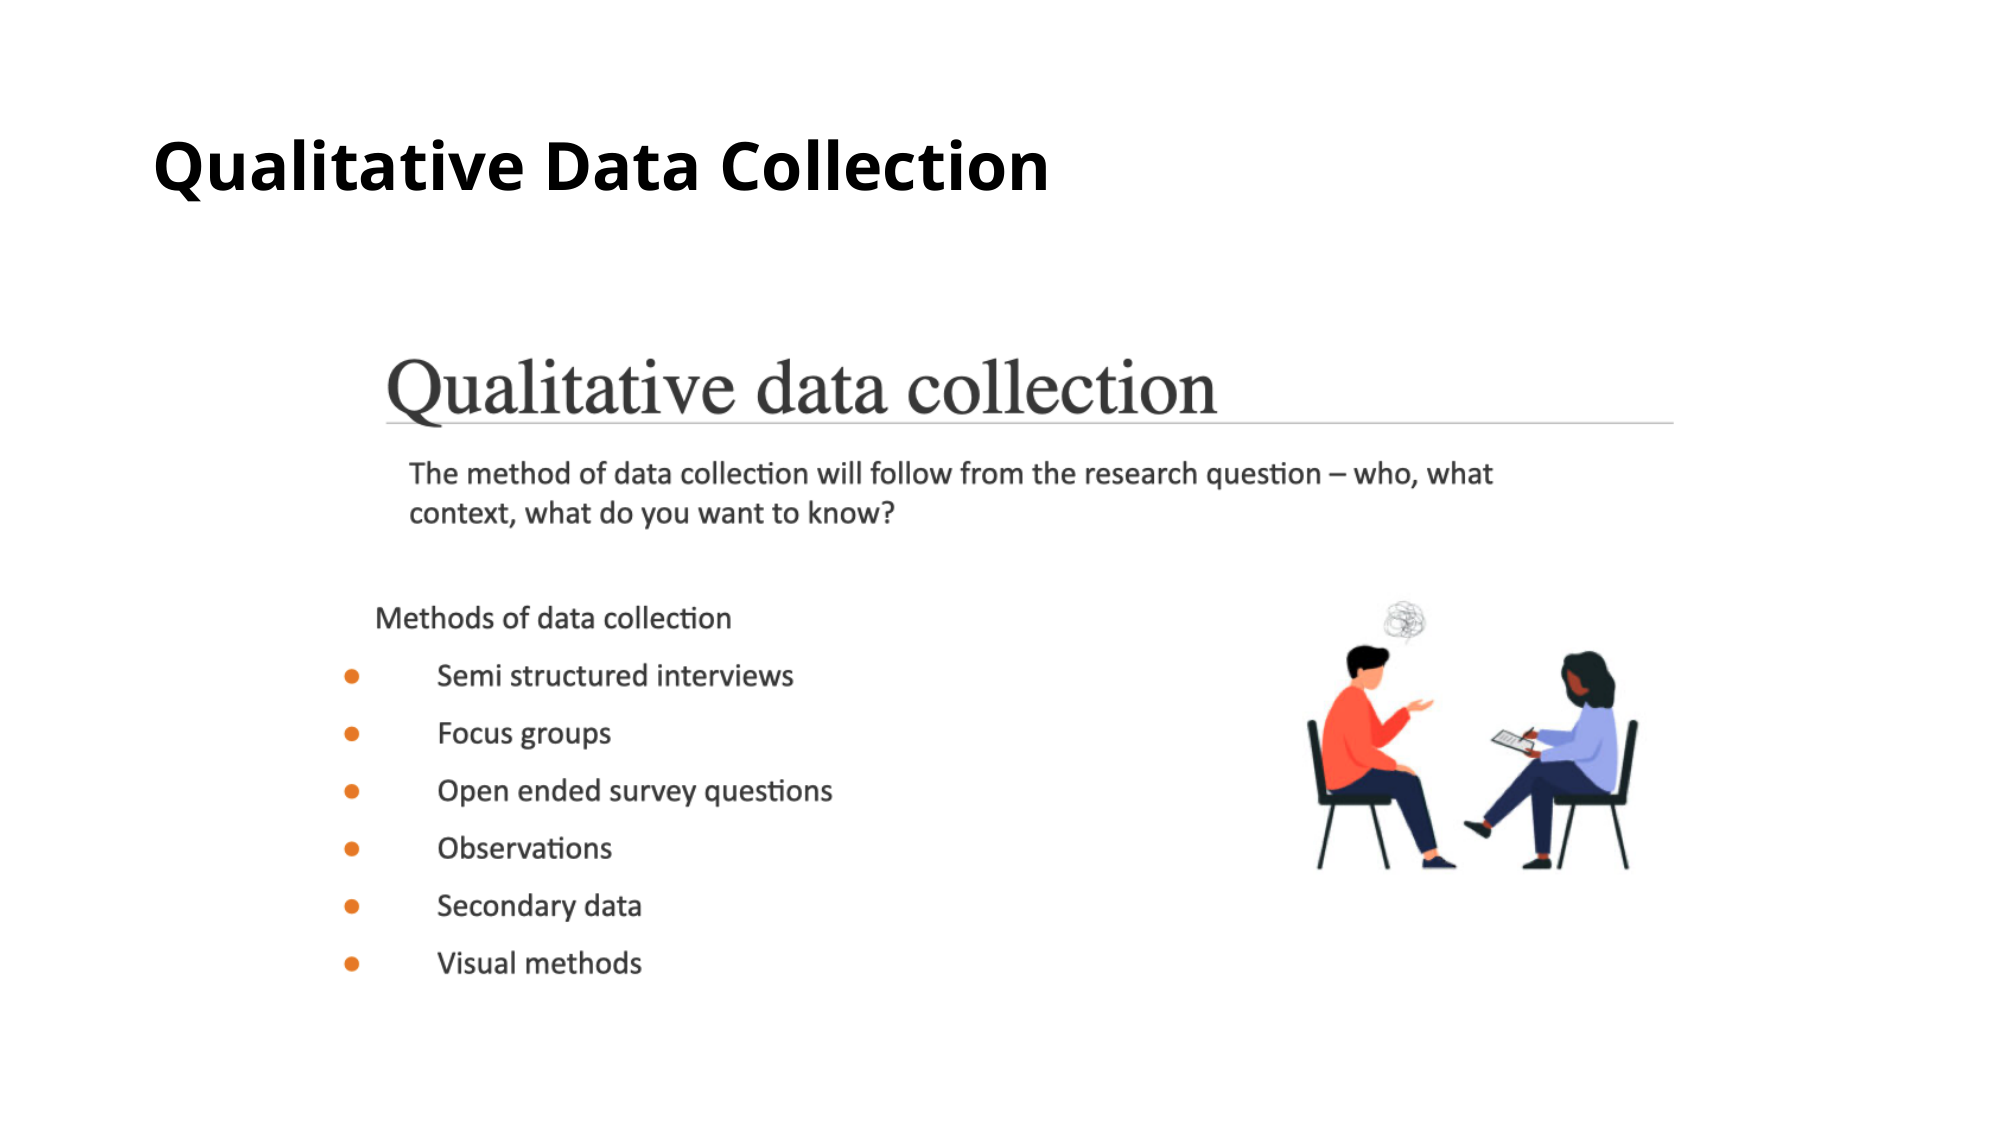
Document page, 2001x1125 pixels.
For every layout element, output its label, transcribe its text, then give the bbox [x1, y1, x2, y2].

title Qualitative Data Collection [137, 59, 1779, 278]
picture [281, 297, 1719, 1011]
